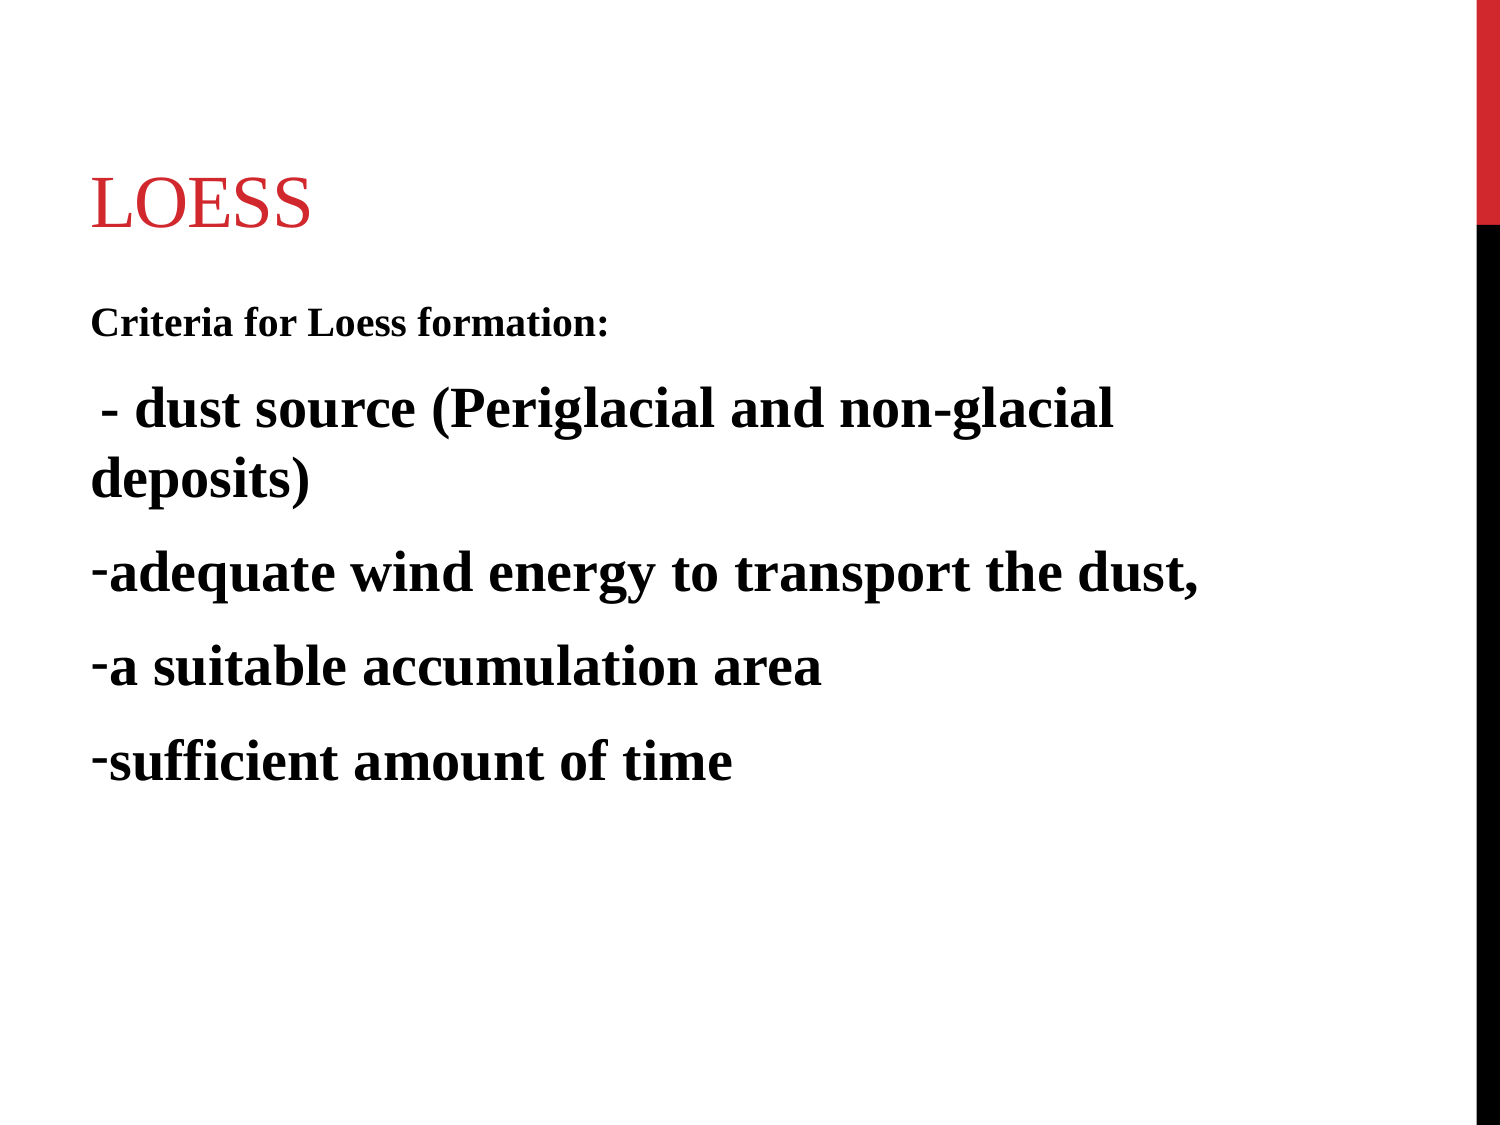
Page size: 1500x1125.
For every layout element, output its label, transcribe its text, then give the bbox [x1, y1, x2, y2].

list Criteria for Loess formation: - dust source (Periglacial and non-glacial deposits) adequate wind energy to transport the dust, a suitable accumulation area sufficient amount of time [75, 287, 1325, 1005]
title Loess [75, 25, 1025, 250]
